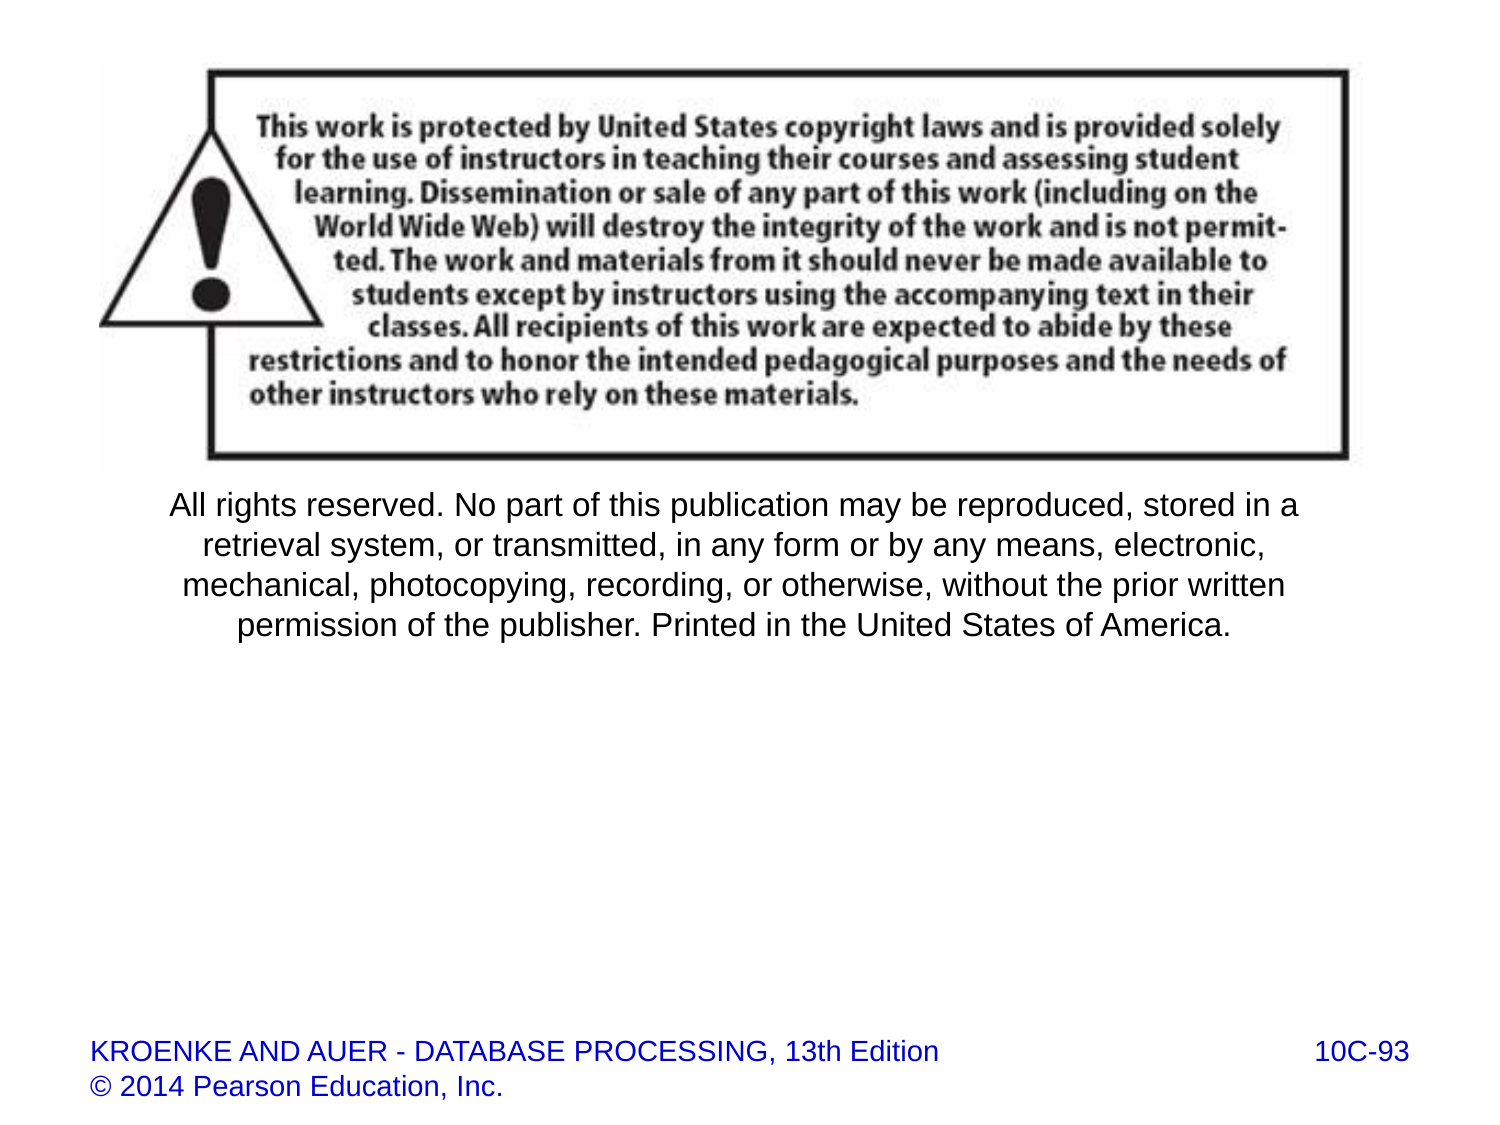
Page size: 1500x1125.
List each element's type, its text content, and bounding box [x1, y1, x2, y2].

picture [98, 62, 1364, 476]
text_box All rights reserved. No part of this publication may be reproduced, stored in a retrieval system, or transmitted, in any form or by any means, electronic, mechanical, photocopying, recording, or otherwise, without the prior written permission of the publisher. Printed in the United States of America. [112, 484, 1358, 650]
slide_number 10C-93 [1074, 1024, 1426, 1103]
footer KROENKE AND AUER - DATABASE PROCESSING, 13th Edition © 2014 Pearson Education, Inc. [74, 1024, 988, 1104]
